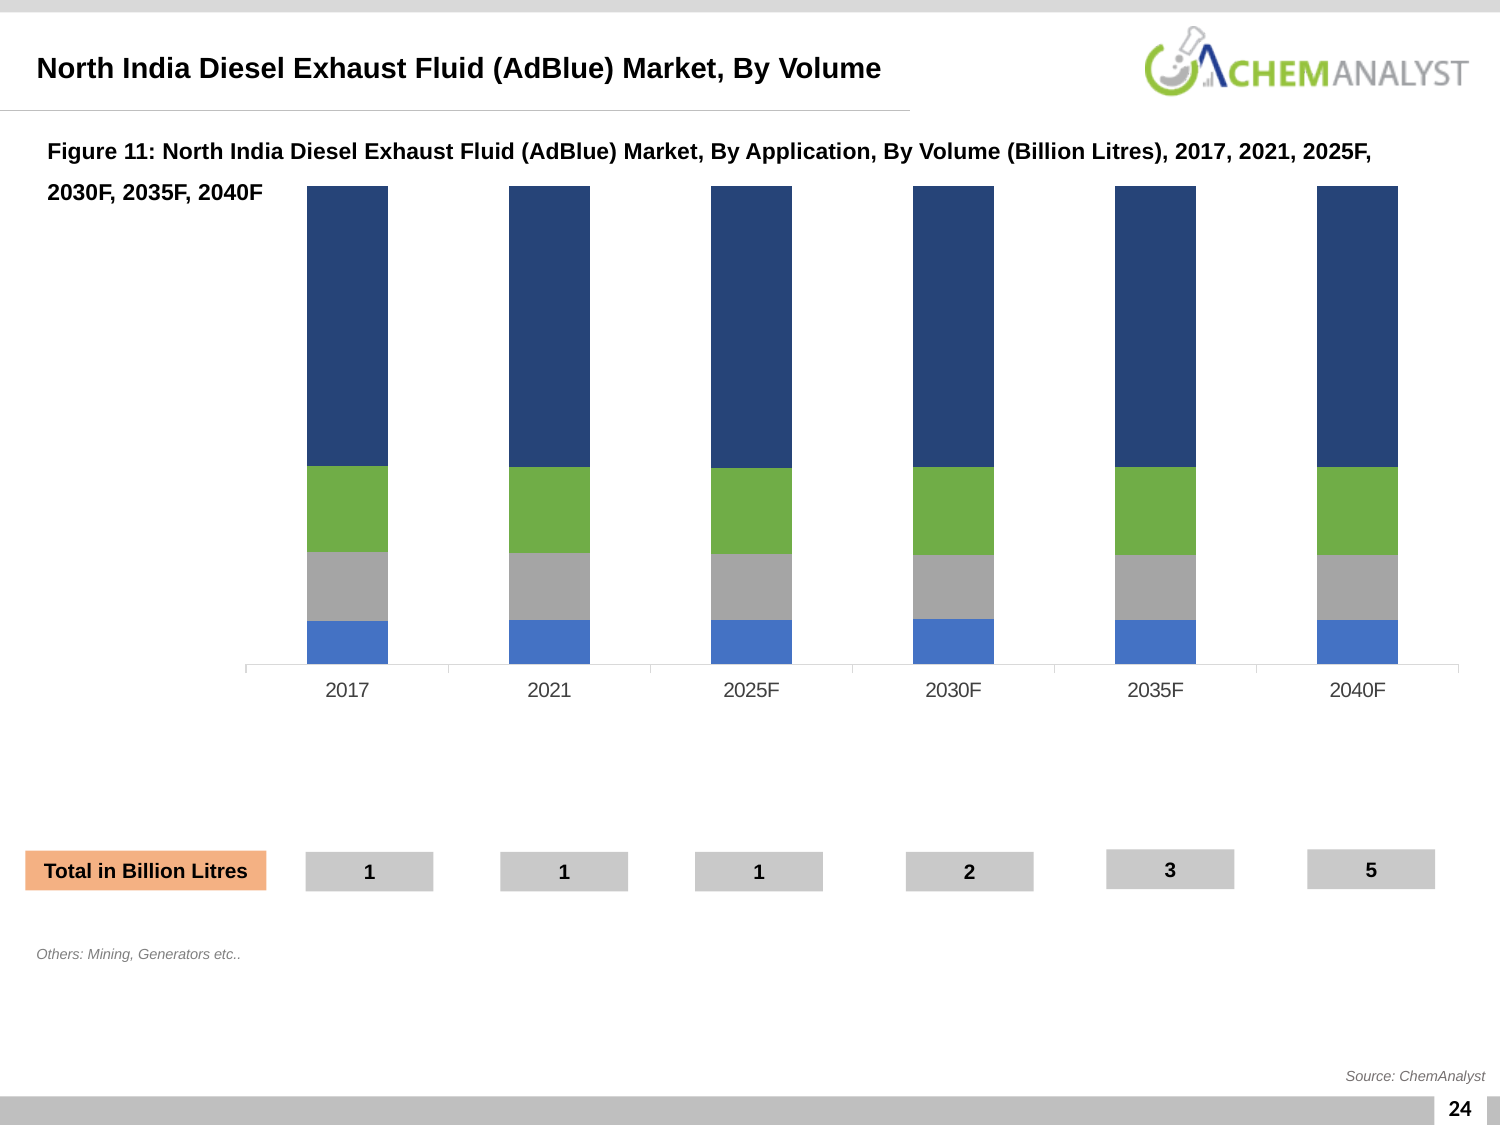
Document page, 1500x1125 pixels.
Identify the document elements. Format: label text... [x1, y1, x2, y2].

chart [0, 171, 1500, 1034]
picture [1145, 26, 1479, 113]
text_box Figure 11: North India Diesel Exhaust Fluid (AdBlue) Market, By Application, By Volume (Billion Litres), 2017, 2021, 2025F, 2030F, 2035F, 2040F [32, 115, 1448, 171]
text_box Source: ChemAnalyst [1263, 1059, 1500, 1092]
list North India Diesel Exhaust Fluid (AdBlue) Market, By Volume [21, 31, 1312, 107]
